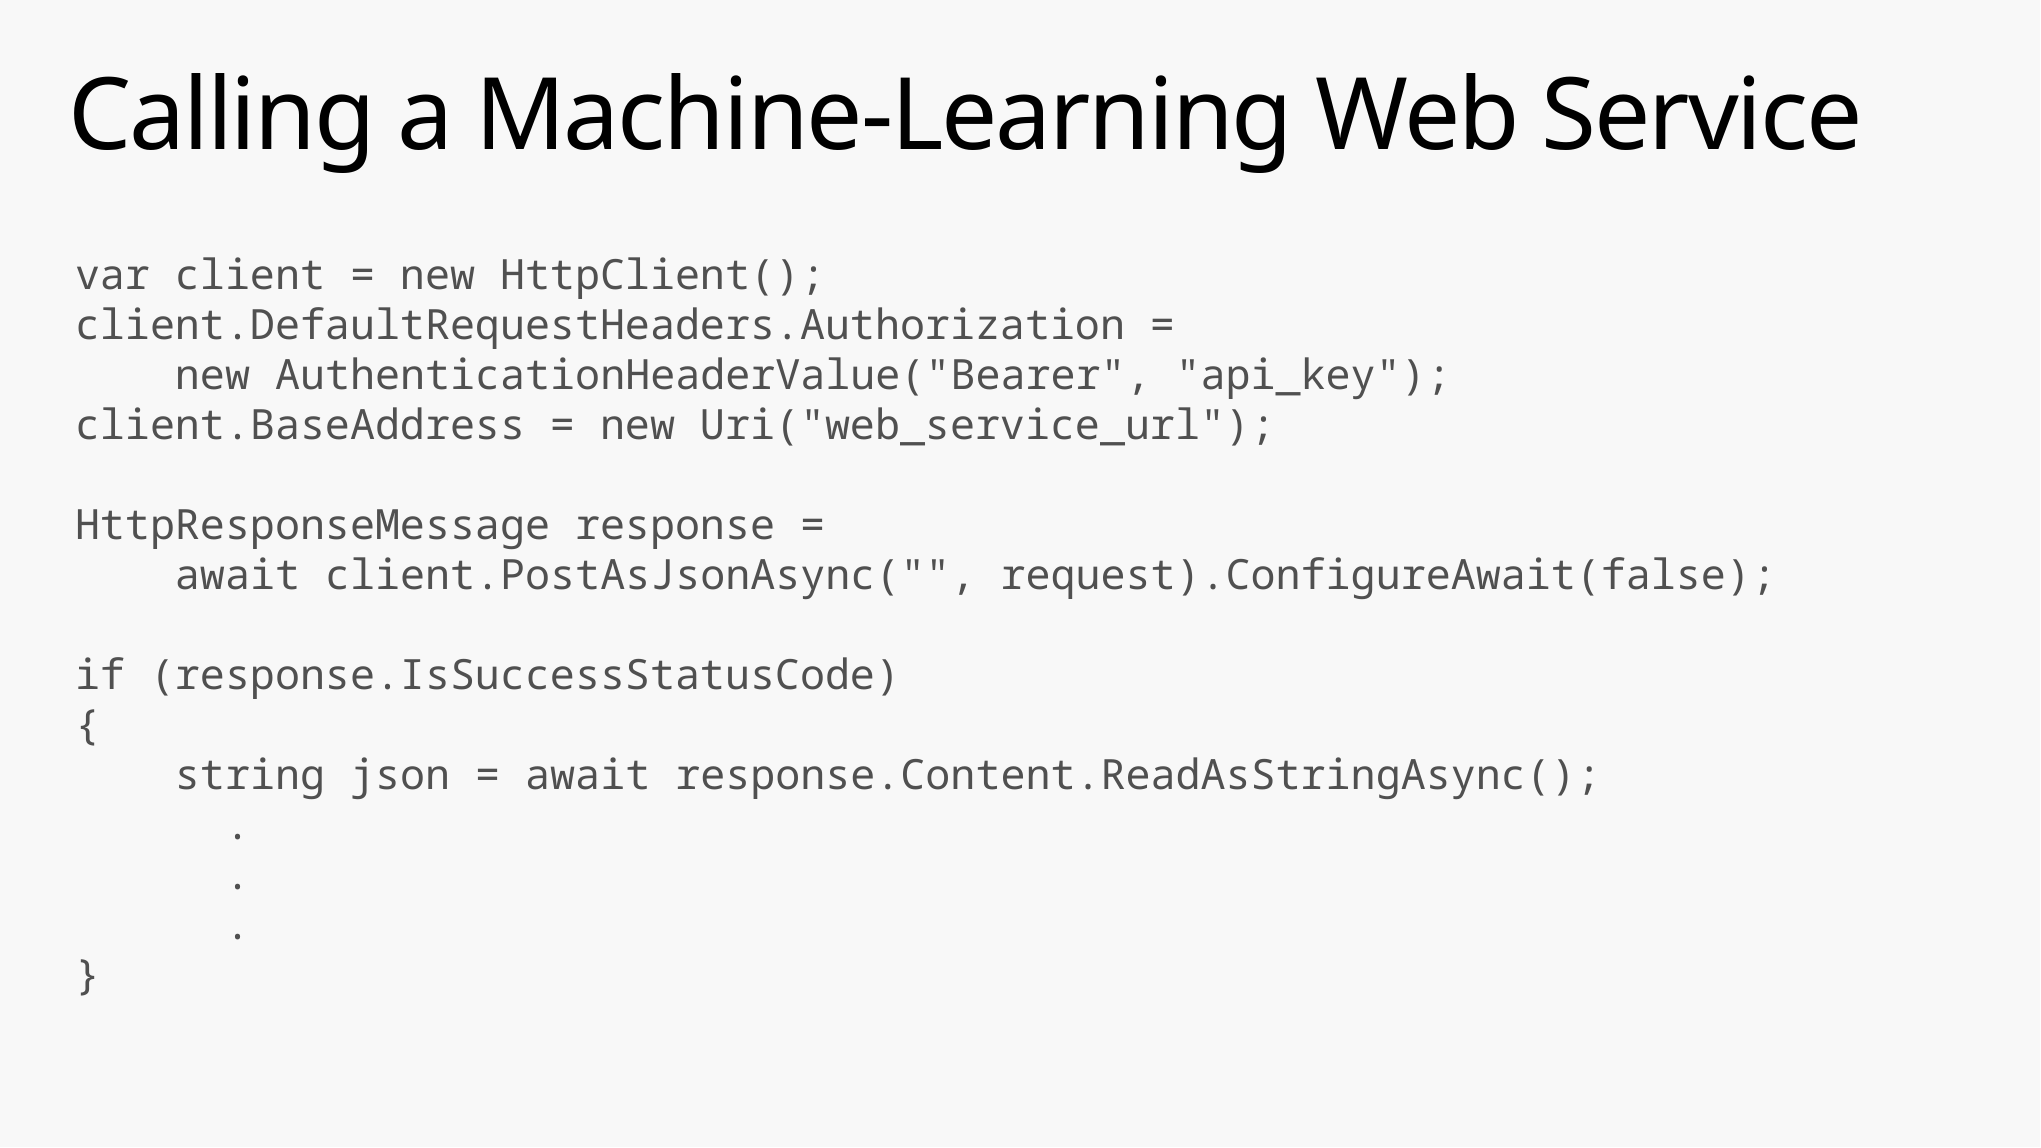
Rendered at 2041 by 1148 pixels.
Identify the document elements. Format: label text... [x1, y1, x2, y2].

title Calling a Machine-Learning Web Service [45, 48, 1996, 199]
text_box var client = new HttpClient(); client.DefaultRequestHeaders.Authorization = new AuthenticationHeaderValue("Bearer", "api_key"); client.BaseAddress = new Uri("web_service_url"); HttpResponseMessage response = await client.PostAsJsonAsync("", request).ConfigureAwait(false); if (response.IsSuccessStatusCode) { string json = await response.Content.ReadAsStringAsync(); . . . } [45, 223, 1996, 1022]
